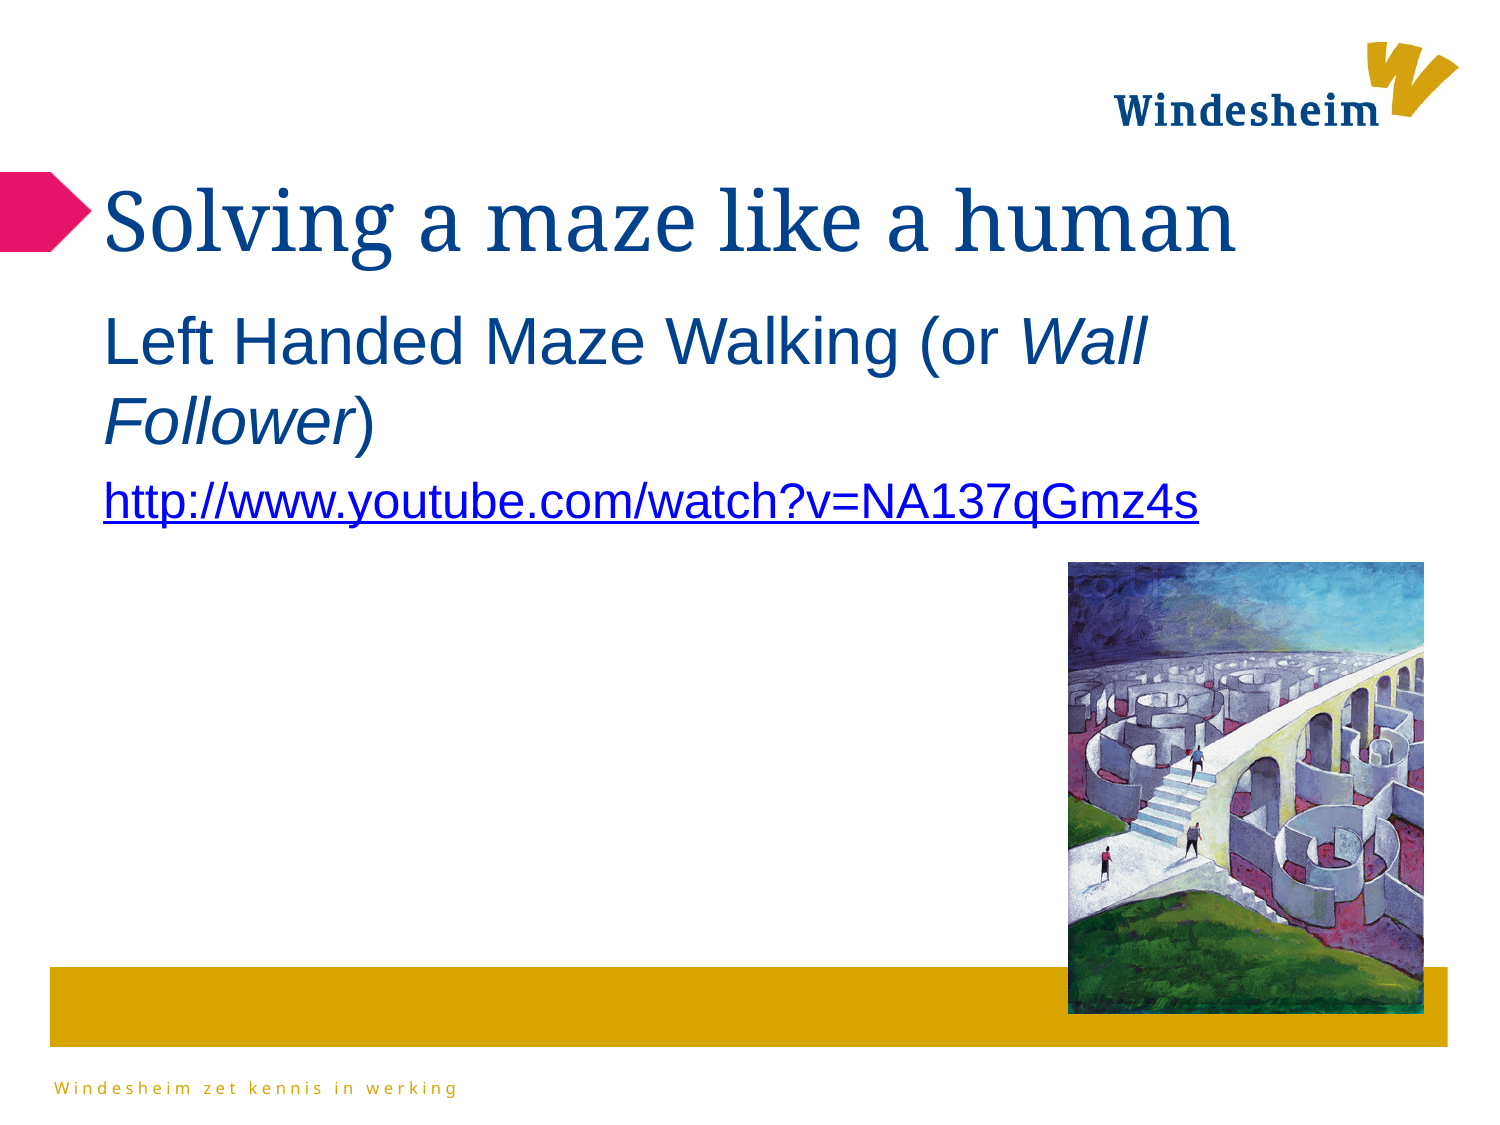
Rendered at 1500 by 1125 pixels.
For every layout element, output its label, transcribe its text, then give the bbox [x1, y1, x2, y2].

picture [49, 562, 1448, 1047]
picture [0, 172, 88, 252]
title Solving a maze like a human [88, 160, 1439, 265]
list Left Handed Maze Walking (or Wall Follower) http://www.youtube.com/watch?v=NA137qGmz4s [88, 290, 1437, 941]
picture [1114, 42, 1459, 126]
